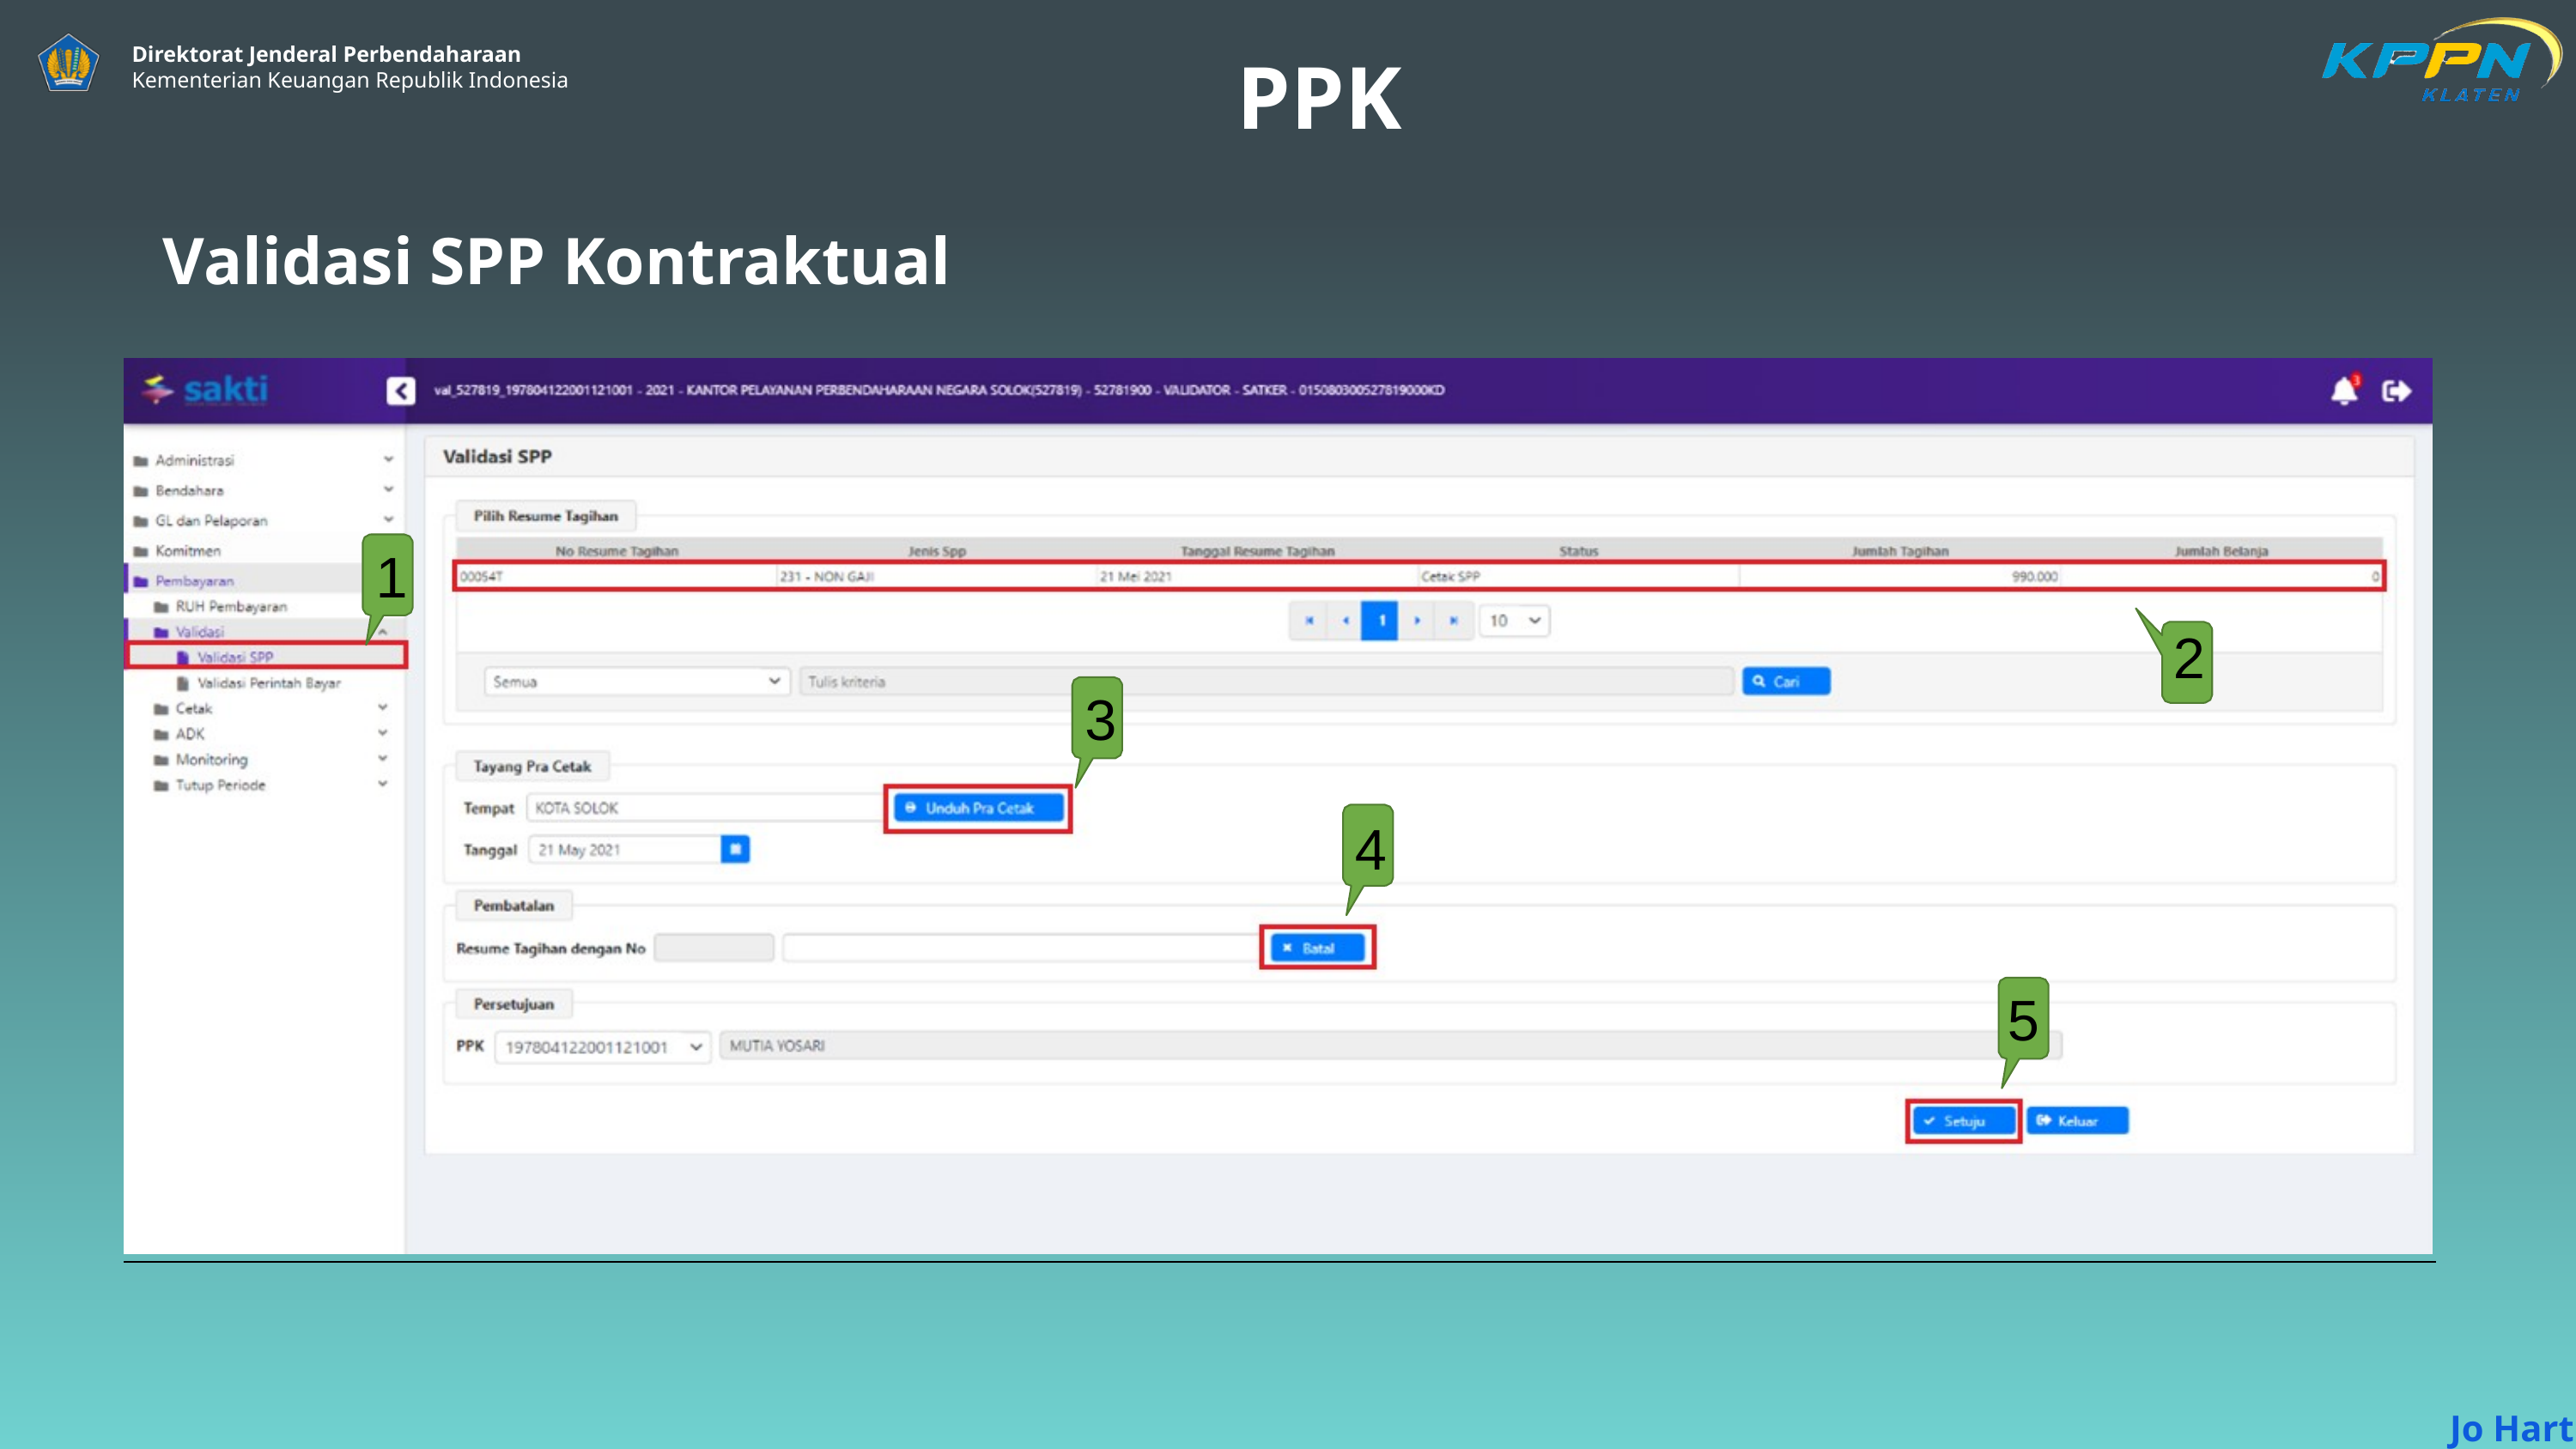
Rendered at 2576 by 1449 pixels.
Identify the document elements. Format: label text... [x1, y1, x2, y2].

text_box Validasi SPP Kontraktual [0, 207, 1115, 311]
picture [2272, 0, 2576, 110]
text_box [121, 358, 2439, 1264]
text_box PPK [767, 30, 1873, 160]
picture [37, 33, 106, 92]
